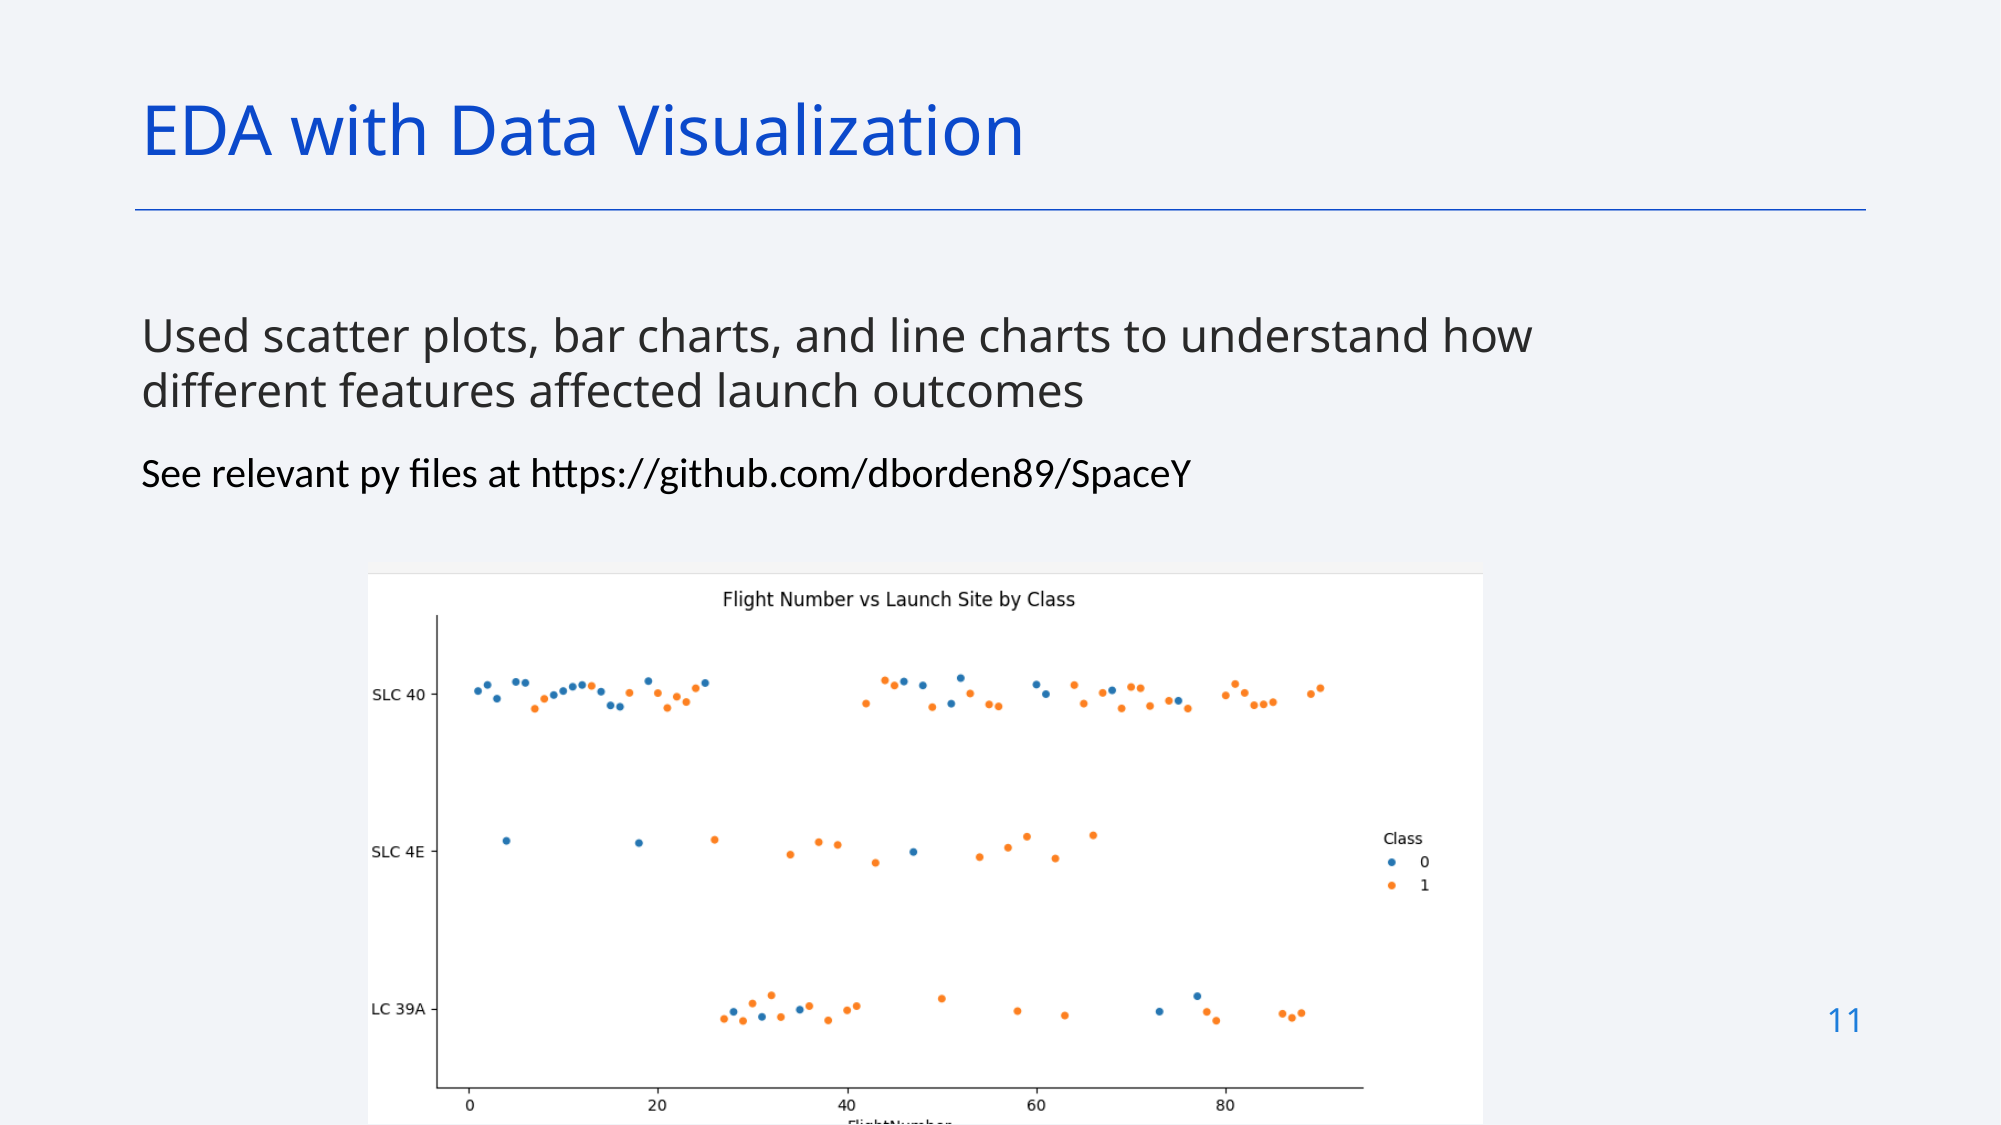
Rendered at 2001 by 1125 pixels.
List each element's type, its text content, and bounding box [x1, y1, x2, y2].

text_box EDA with Data Visualization [126, 88, 1852, 179]
list Used scatter plots, bar charts, and line charts to understand how different features affected launch outcomes See relevant py files at https://github.com/dborden89/SpaceY [126, 299, 1725, 1014]
picture [0, 0, 2001, 1125]
slide_number 11 [1483, 988, 1880, 1055]
